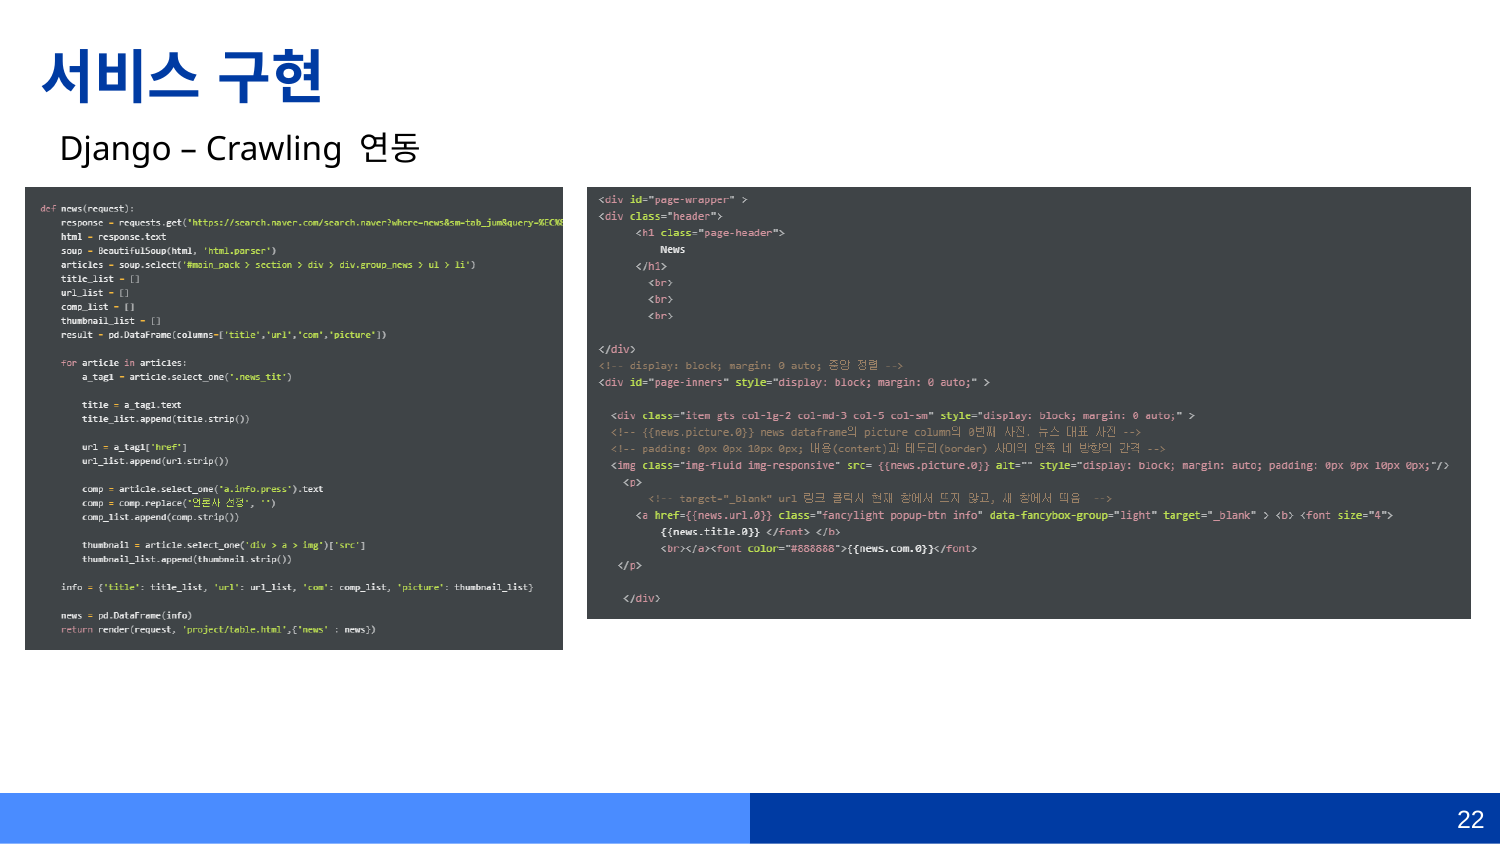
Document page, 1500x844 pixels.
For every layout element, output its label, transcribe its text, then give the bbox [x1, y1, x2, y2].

picture [587, 186, 1471, 619]
title 서비스 구현 [25, 25, 1291, 120]
text_box Django – Crawling 연동 [25, 119, 480, 175]
picture [25, 186, 563, 650]
slide_number 22 [1162, 795, 1500, 841]
